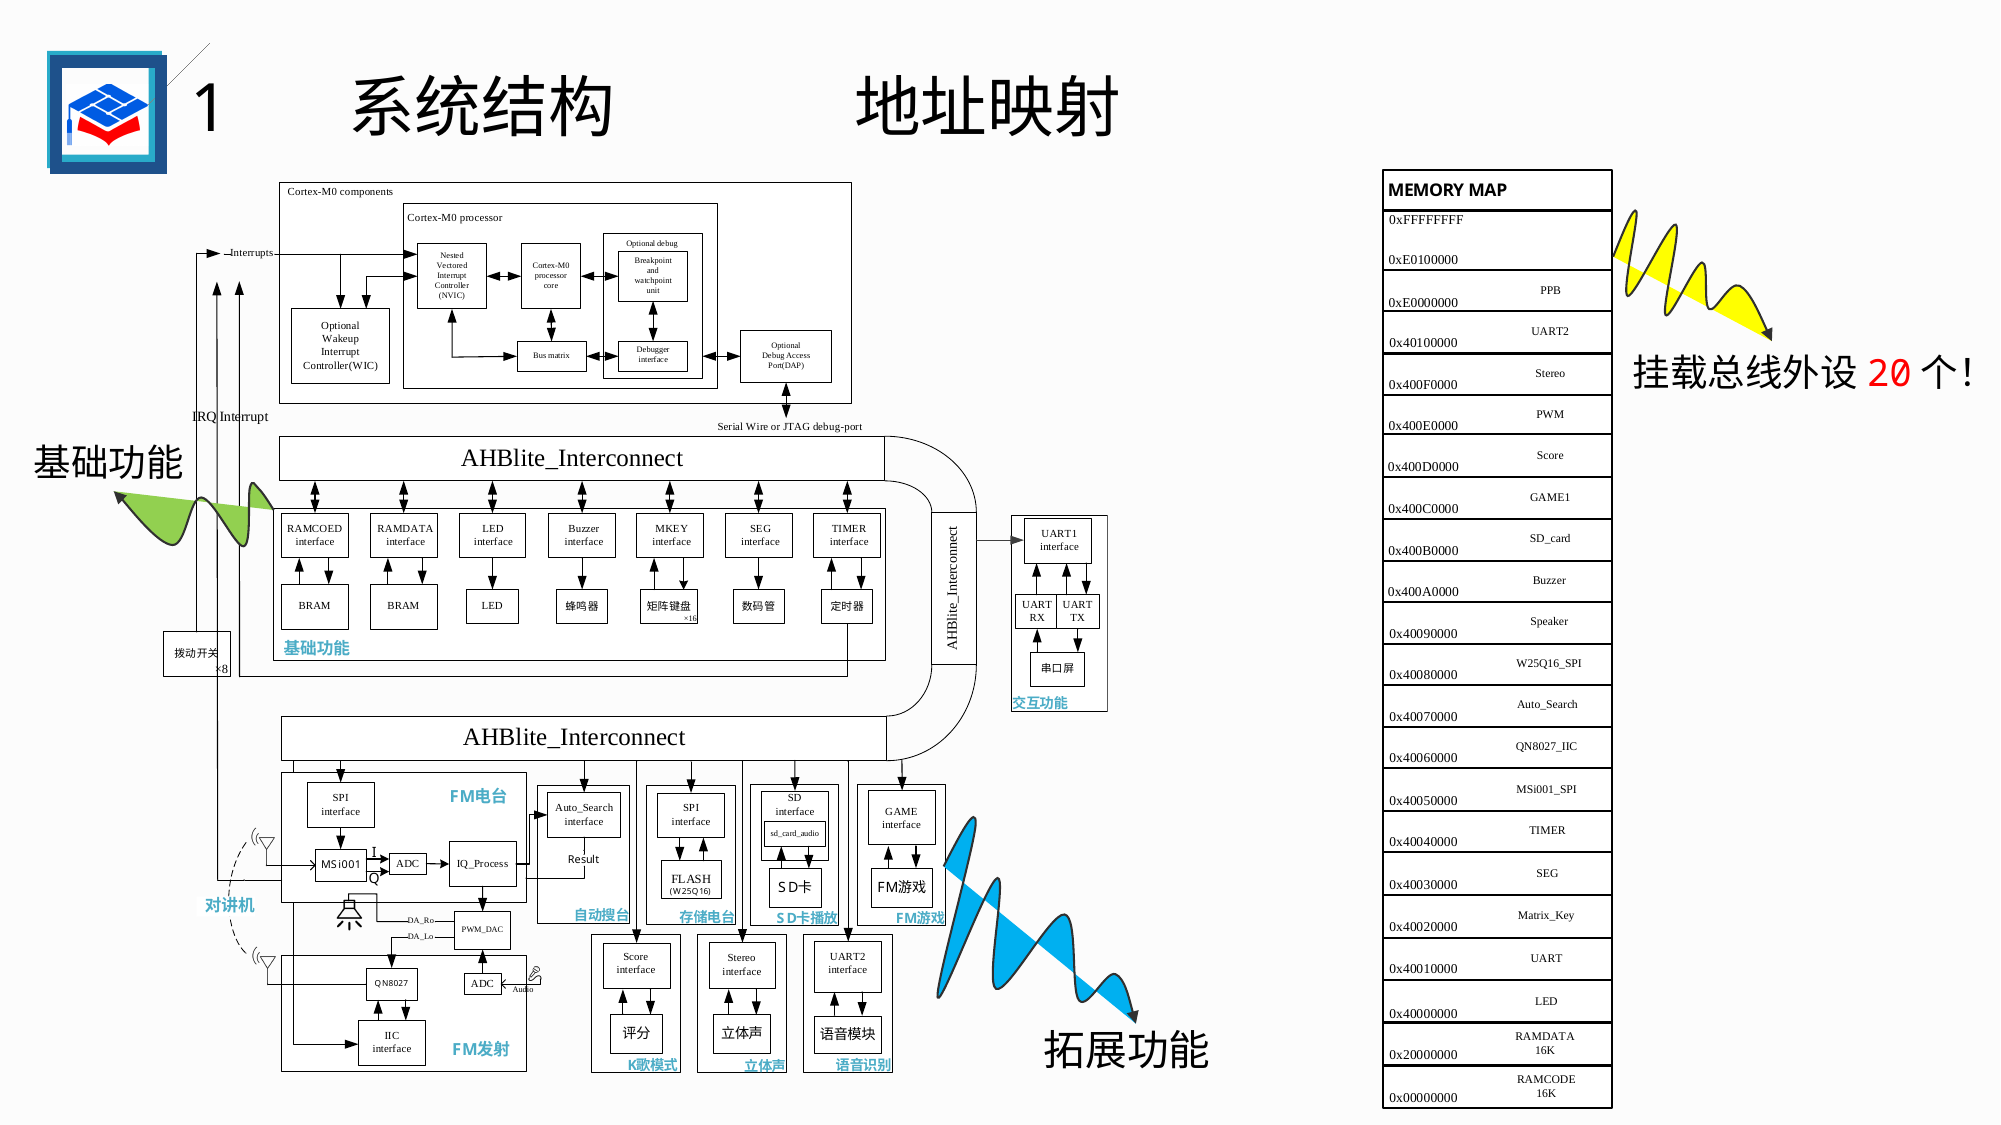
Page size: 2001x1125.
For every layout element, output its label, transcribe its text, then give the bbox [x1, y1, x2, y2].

text_box [1614, 209, 1773, 342]
picture [1378, 168, 1614, 1113]
text_box [56, 61, 162, 169]
text_box 拓展功能 [1108, 1015, 1243, 1081]
title 1 系统结构 地址映射 [190, 73, 1907, 146]
text_box [1108, 972, 1139, 1024]
text_box 基础功能 [18, 431, 161, 492]
text_box 挂载总线外设20个！ [1618, 341, 2000, 401]
picture [65, 84, 149, 146]
picture [161, 180, 1108, 1082]
text_box [113, 491, 161, 542]
